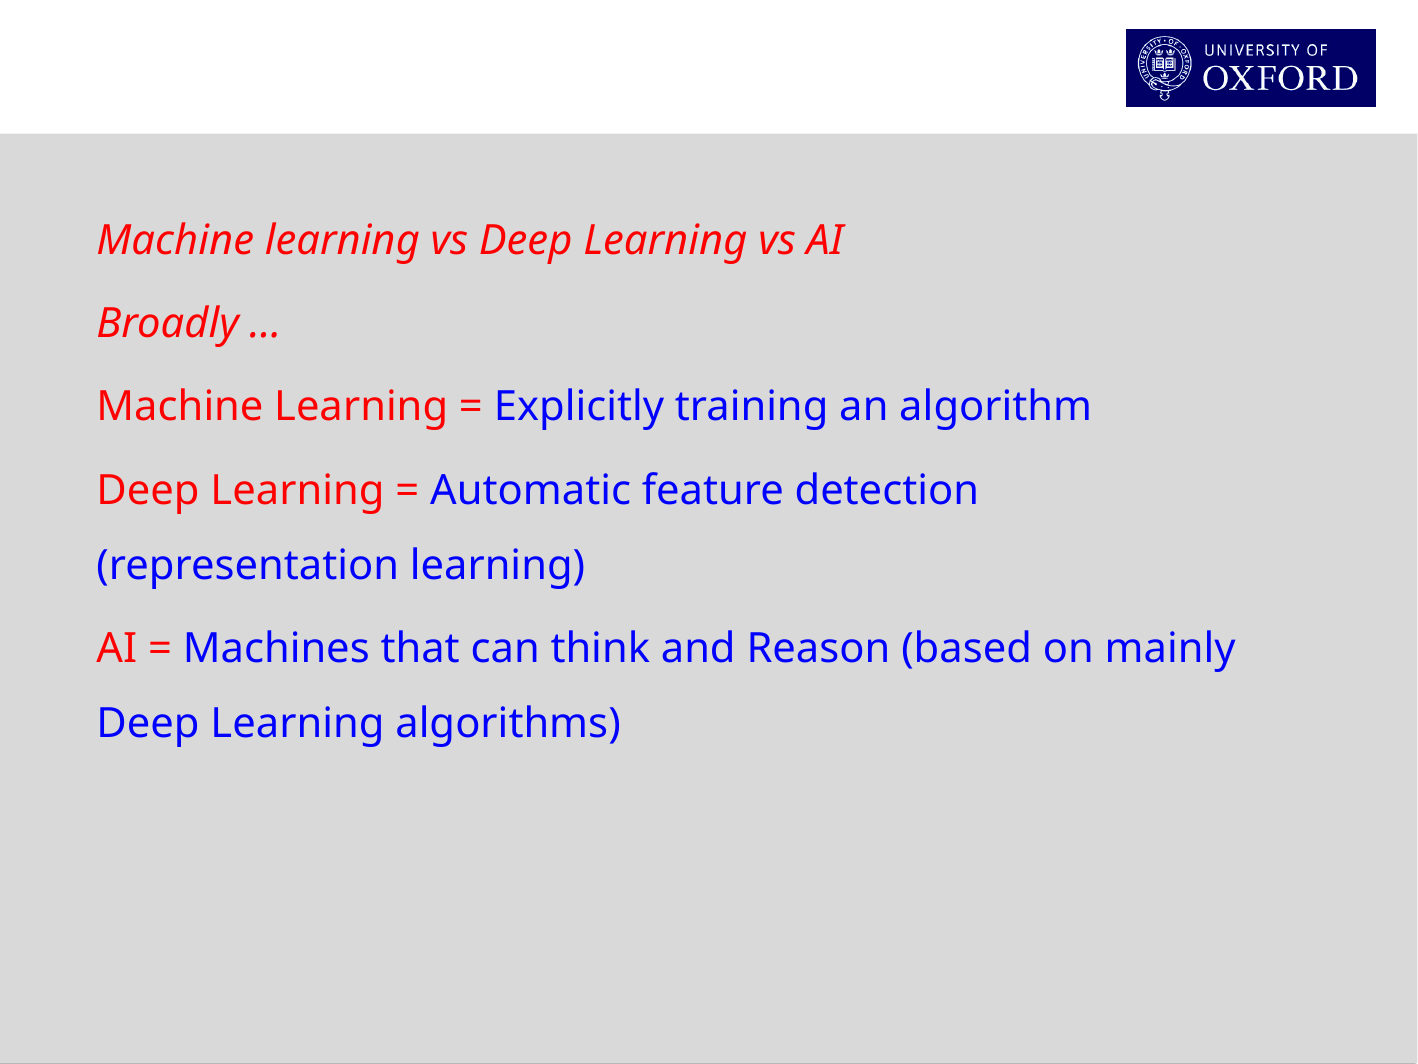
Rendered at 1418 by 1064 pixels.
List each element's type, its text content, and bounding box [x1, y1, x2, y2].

picture [1126, 29, 1376, 107]
text_box Machine learning vs Deep Learning vs AI Broadly … Machine Learning = Explicitly training an algorithm Deep Learning = Automatic feature detection (representation learning) AI = Machines that can think and Reason (based on mainly Deep Learning algorithms) [81, 179, 1304, 793]
